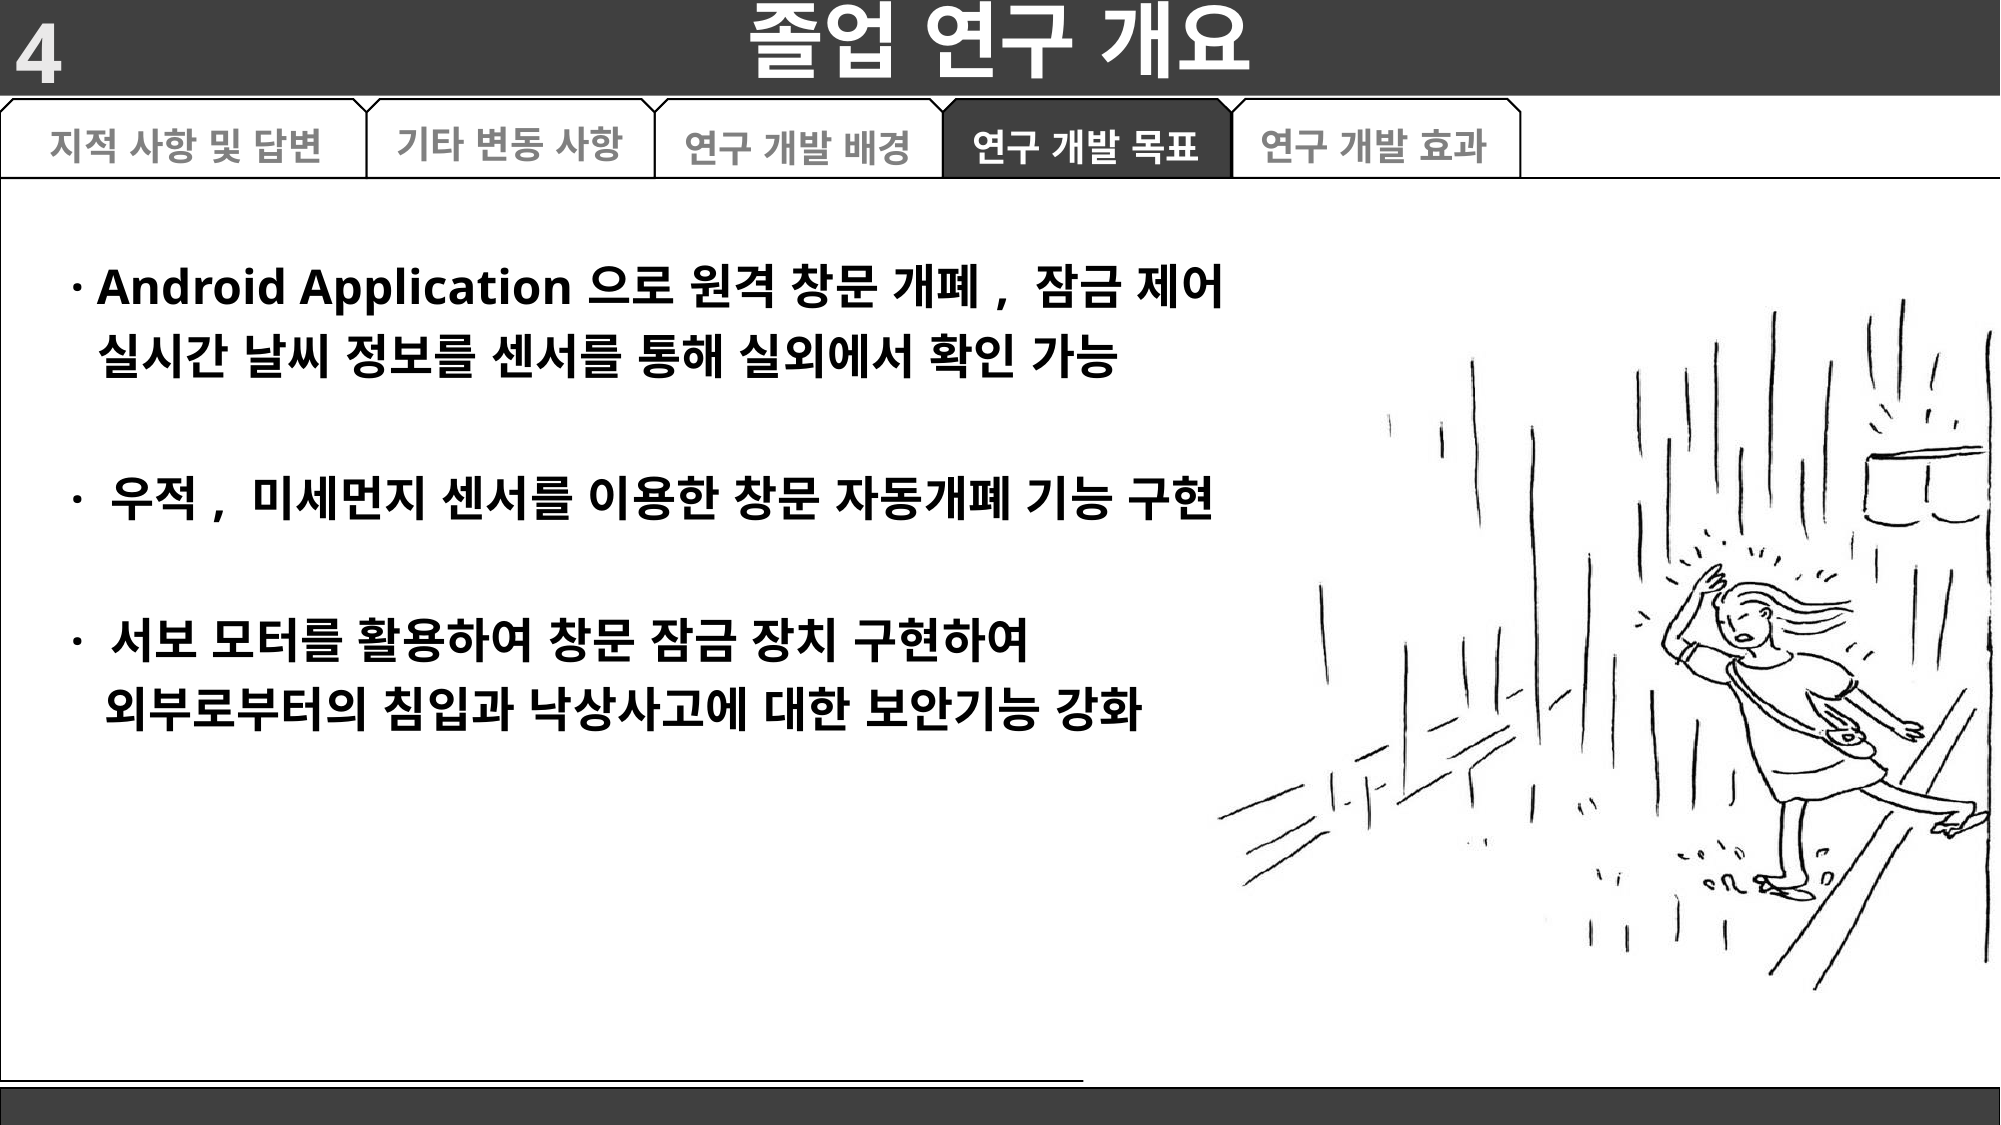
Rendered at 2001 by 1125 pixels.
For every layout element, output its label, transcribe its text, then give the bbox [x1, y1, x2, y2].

text_box 연구 개발 효과 [1245, 115, 1504, 176]
table_cell · 서보 모터를 활용하여 창문 잠금 장치 구현하여 외부로부터의 침입과 낙상사고에 대한 보안기능 강화 [57, 584, 1083, 760]
text_box [1231, 97, 1522, 179]
text_box 연구 개발 배경 [669, 117, 928, 178]
text_box [0, 98, 366, 180]
text_box 기타 변동 사항 [381, 113, 640, 173]
text_box [0, 177, 2000, 1082]
text_box [941, 98, 1231, 179]
picture [1083, 186, 2000, 1082]
text_box 연구 개발 목표 [957, 116, 1216, 177]
text_box [0, 1087, 2000, 1125]
table_cell · 우적, 미세먼지 센서를 이용한 창문 자동개폐 기능 구현 [56, 407, 1083, 584]
title 졸업 연구 개요 [79, 0, 2000, 96]
table_header · Android Application으로 원격 창문 개폐, 잠금 제어 실시간 날씨 정보를 센서를 통해 실외에서 확인 가능 [57, 231, 1083, 407]
text_box [365, 98, 656, 180]
text_box 4 [0, 0, 79, 109]
text_box 지적 사항 및 답변 [35, 115, 338, 176]
text_box [655, 98, 943, 179]
